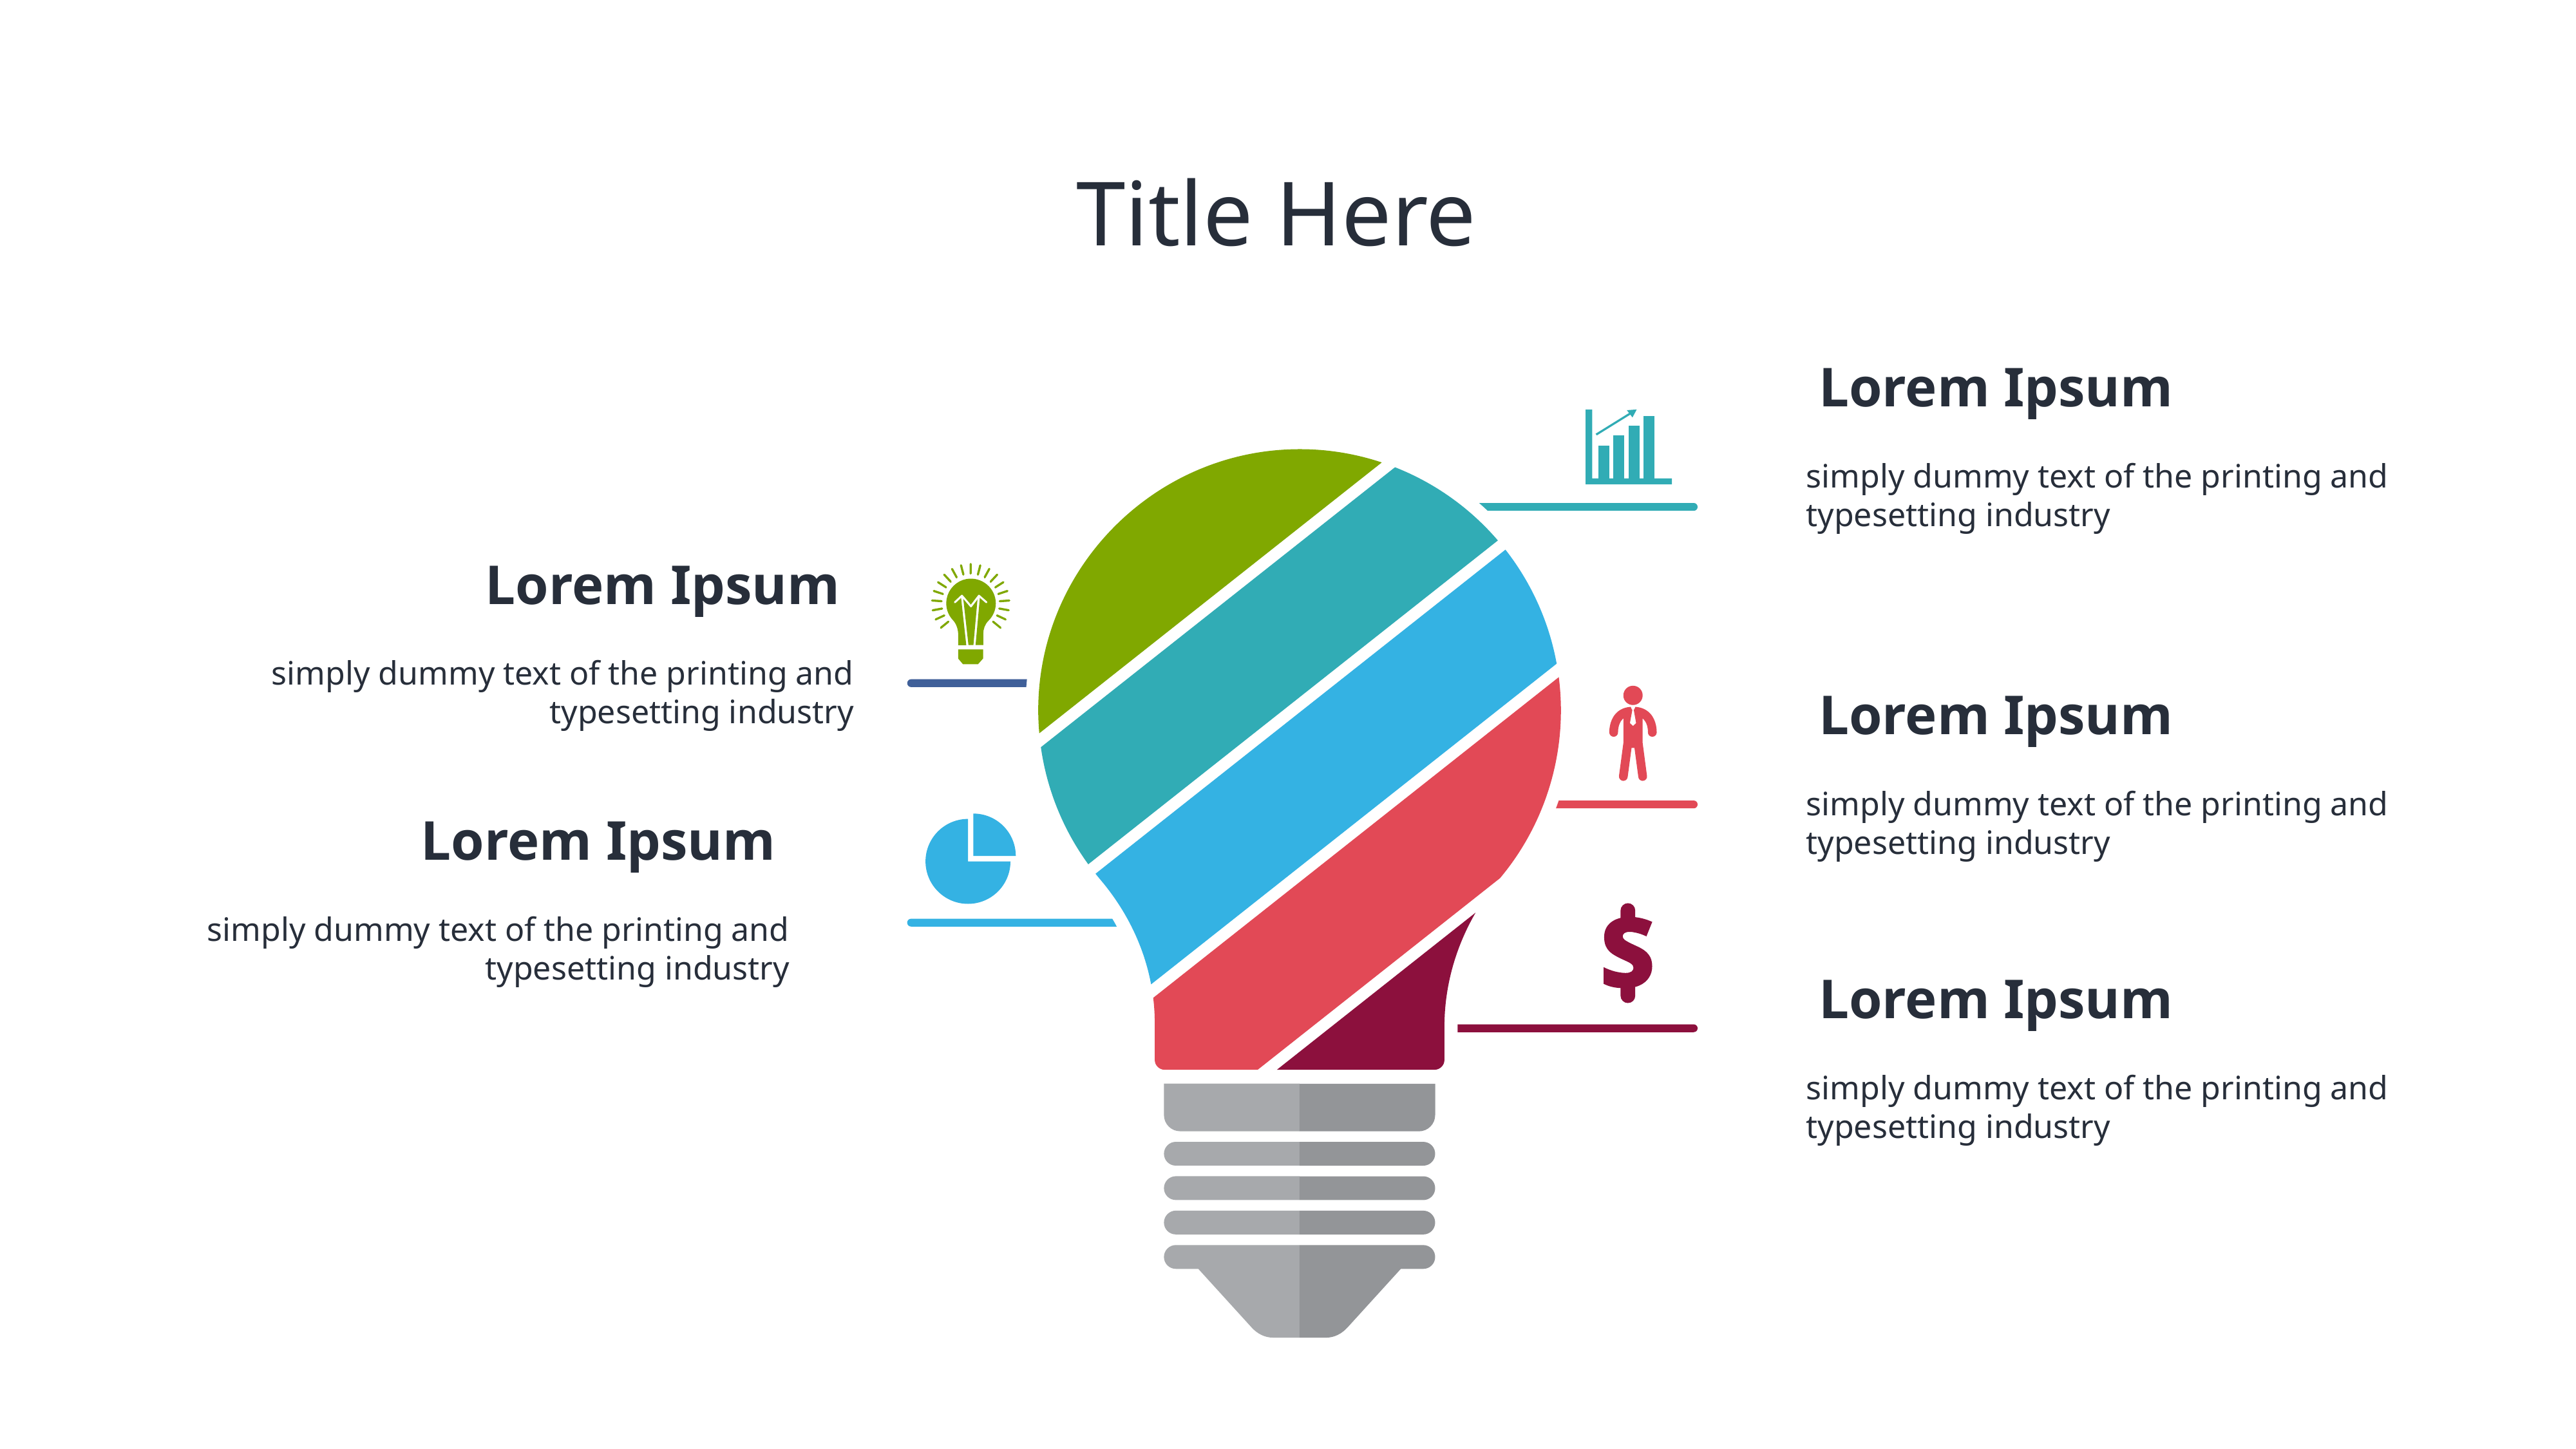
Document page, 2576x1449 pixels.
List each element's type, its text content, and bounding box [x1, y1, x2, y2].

title Title Here [177, 77, 2399, 357]
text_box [1582, 405, 1671, 484]
text_box simply dummy text of the printing and typesetting industry [205, 648, 864, 735]
text_box [1164, 1245, 1299, 1338]
text_box [1299, 1176, 1435, 1200]
text_box simply dummy text of the printing and typesetting industry [140, 904, 799, 991]
text_box Lorem Ipsum [1809, 676, 2197, 750]
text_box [1605, 681, 1658, 782]
text_box [1457, 1024, 1698, 1032]
text_box [1164, 1176, 1299, 1200]
text_box Lorem Ipsum [205, 545, 864, 620]
text_box Lorem Ipsum [1809, 348, 2197, 422]
text_box [1556, 800, 1698, 809]
text_box [1479, 503, 1698, 511]
text_box [1164, 1083, 1299, 1132]
text_box [907, 918, 1117, 927]
text_box [1299, 1083, 1435, 1132]
text_box [1604, 903, 1653, 1003]
text_box [1299, 1142, 1435, 1166]
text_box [922, 810, 1017, 904]
text_box [1164, 1142, 1299, 1166]
text_box Lorem Ipsum [1809, 960, 2197, 1034]
text_box [907, 679, 1027, 687]
text_box simply dummy text of the printing and typesetting industry [1797, 451, 2456, 538]
text_box simply dummy text of the printing and typesetting industry [1797, 779, 2456, 866]
text_box Lorem Ipsum [140, 801, 799, 876]
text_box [927, 559, 1011, 667]
text_box [1095, 549, 1557, 985]
text_box [1164, 1210, 1299, 1235]
text_box [1299, 1210, 1435, 1235]
text_box [1299, 1245, 1435, 1338]
text_box [1276, 913, 1476, 1070]
text_box [1041, 467, 1498, 865]
text_box simply dummy text of the printing and typesetting industry [1797, 1063, 2456, 1150]
text_box [1153, 677, 1561, 1070]
text_box [1038, 449, 1382, 734]
